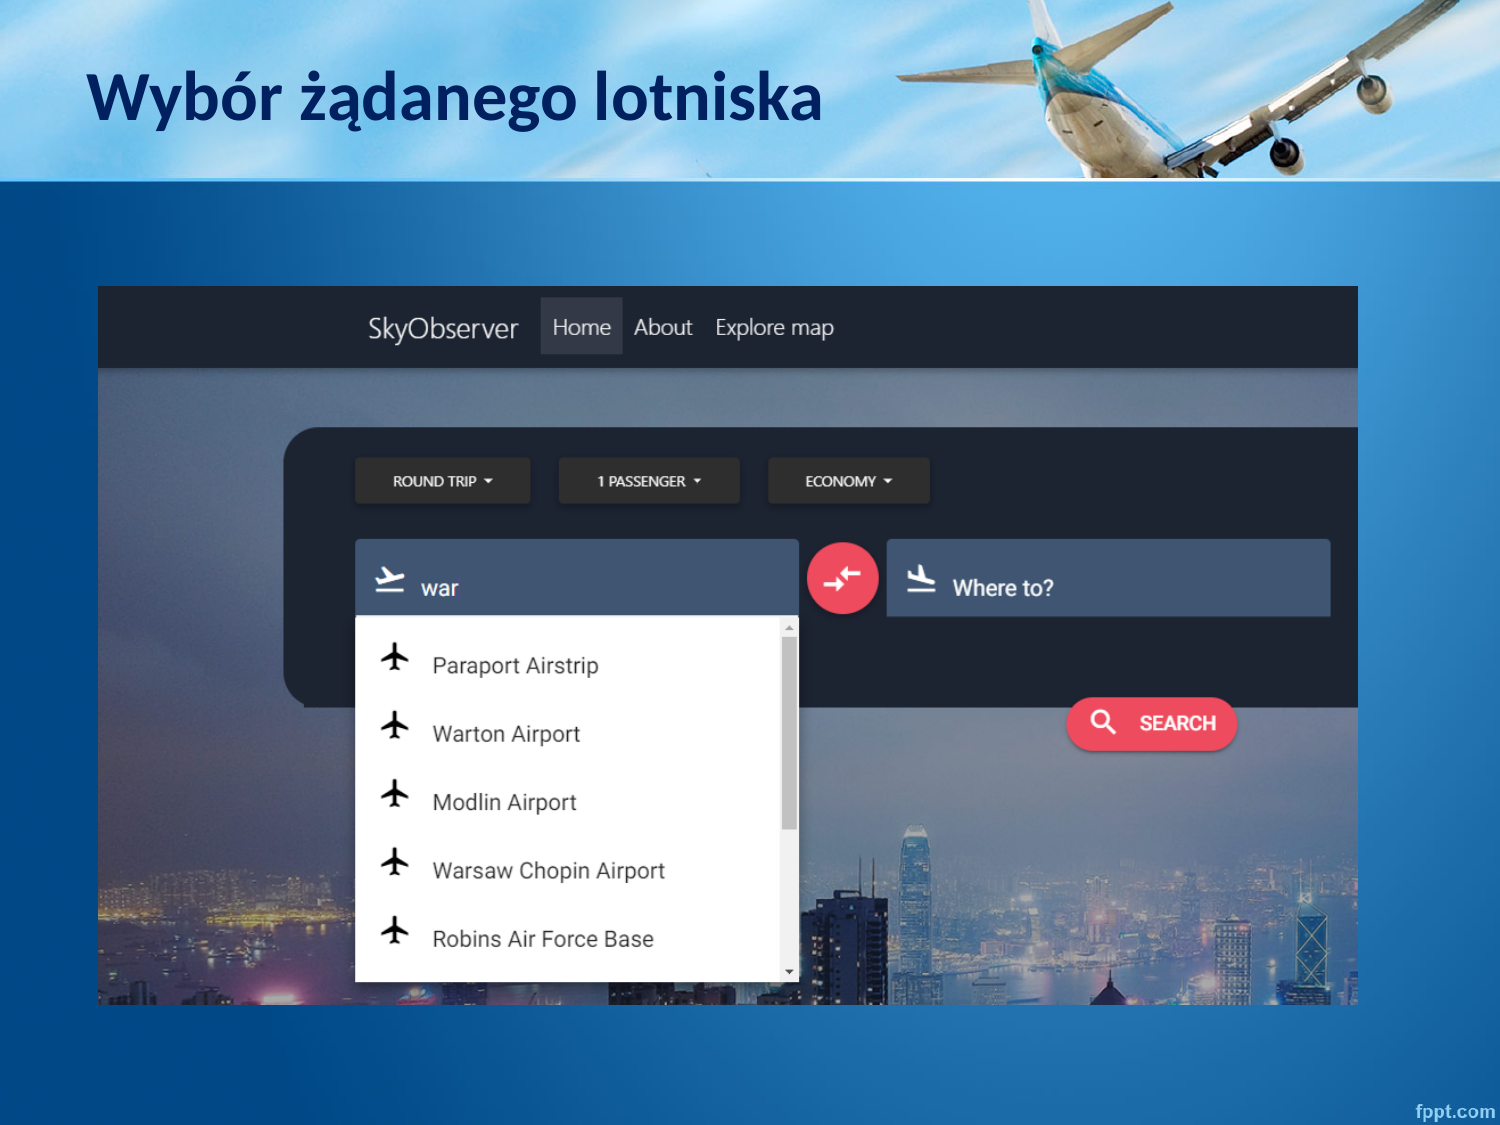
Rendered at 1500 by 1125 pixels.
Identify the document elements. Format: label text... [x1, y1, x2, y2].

title Wybór żądanego lotniska [71, 41, 1422, 143]
picture [0, 0, 1500, 1125]
